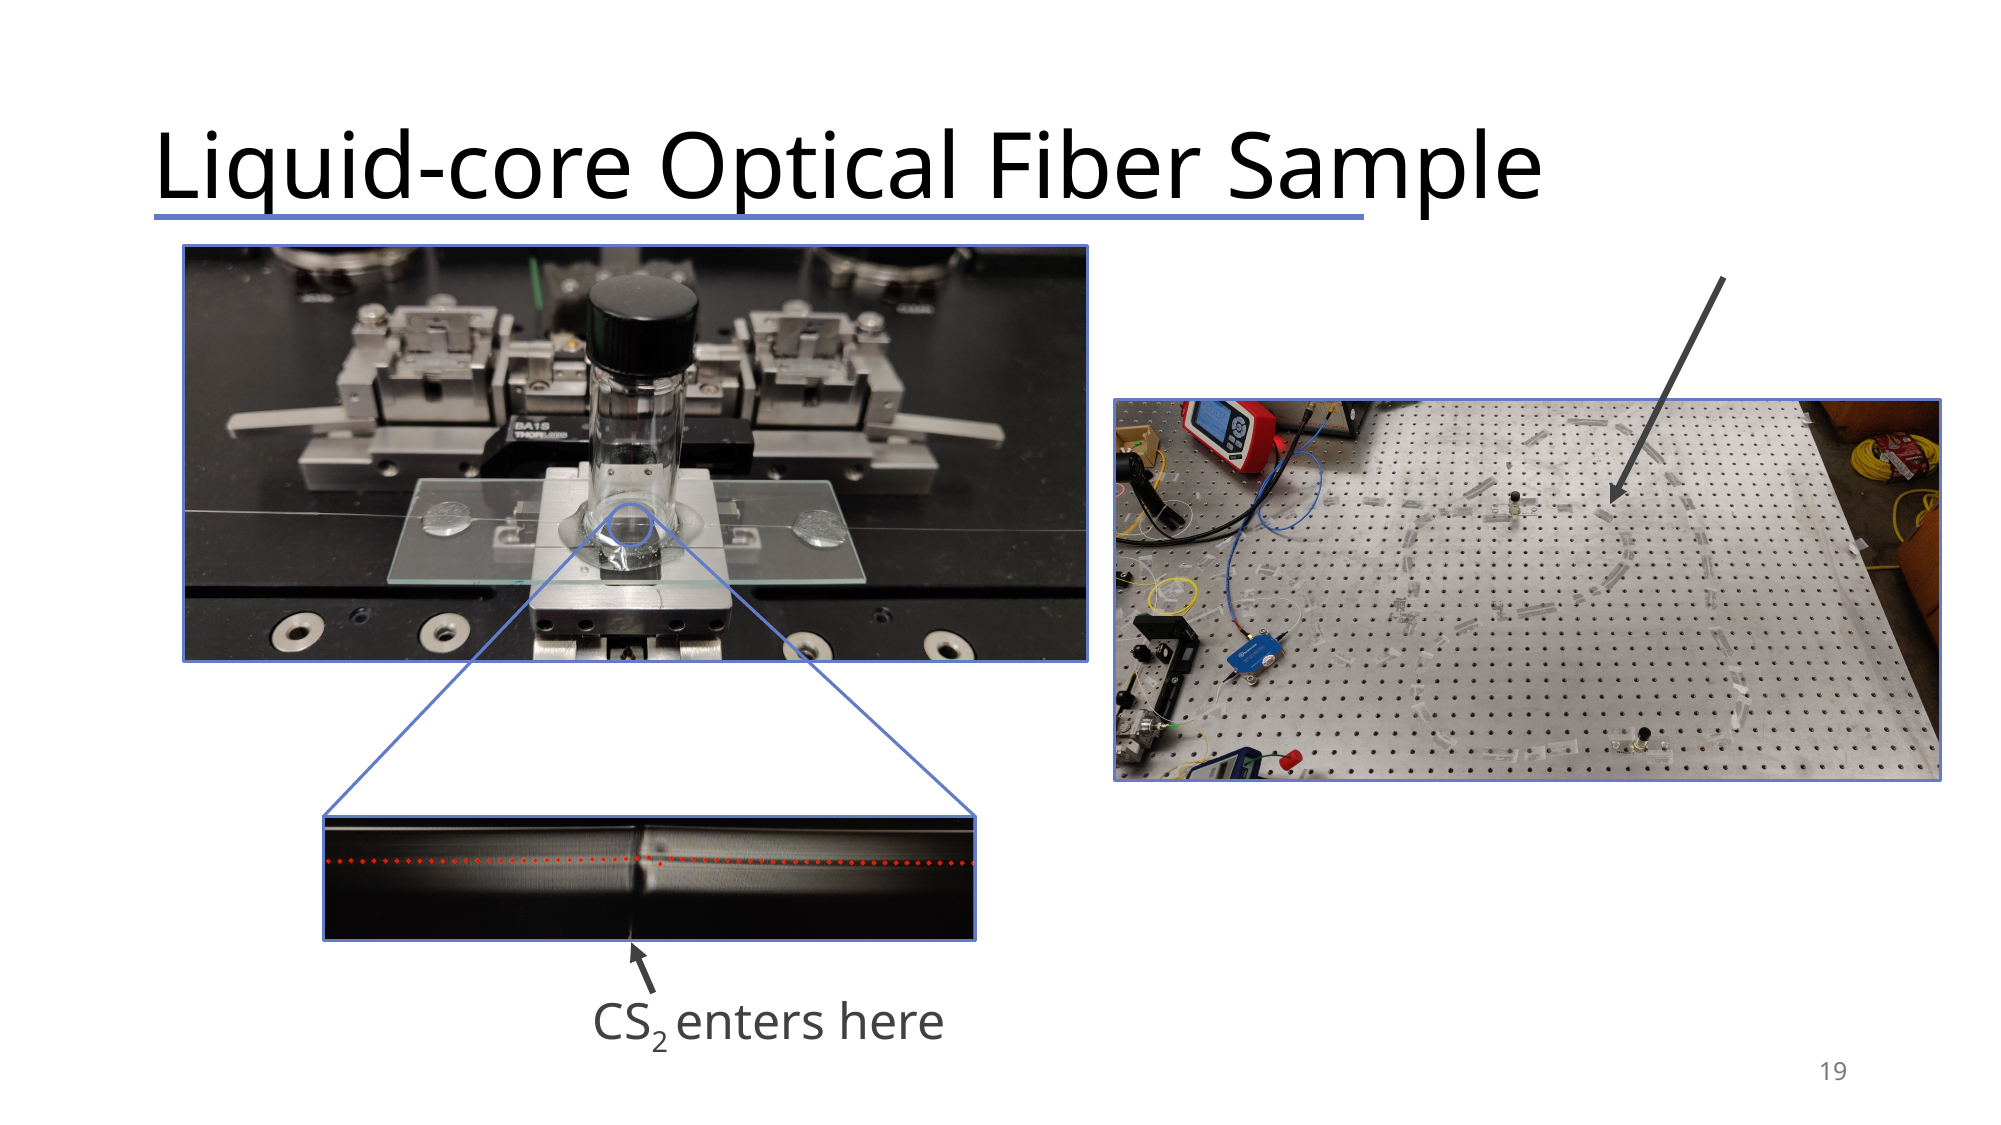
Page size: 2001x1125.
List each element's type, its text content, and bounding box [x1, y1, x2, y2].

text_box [644, 509, 977, 818]
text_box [1609, 276, 1724, 505]
picture [1115, 400, 1940, 780]
slide_number 18 [1412, 1042, 1863, 1103]
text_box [630, 941, 654, 994]
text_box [322, 509, 616, 818]
text_box CS2 enters here [577, 982, 961, 1066]
title Liquid-core Optical Fiber Sample [137, 59, 1863, 278]
picture [324, 817, 975, 940]
picture [184, 246, 1087, 661]
